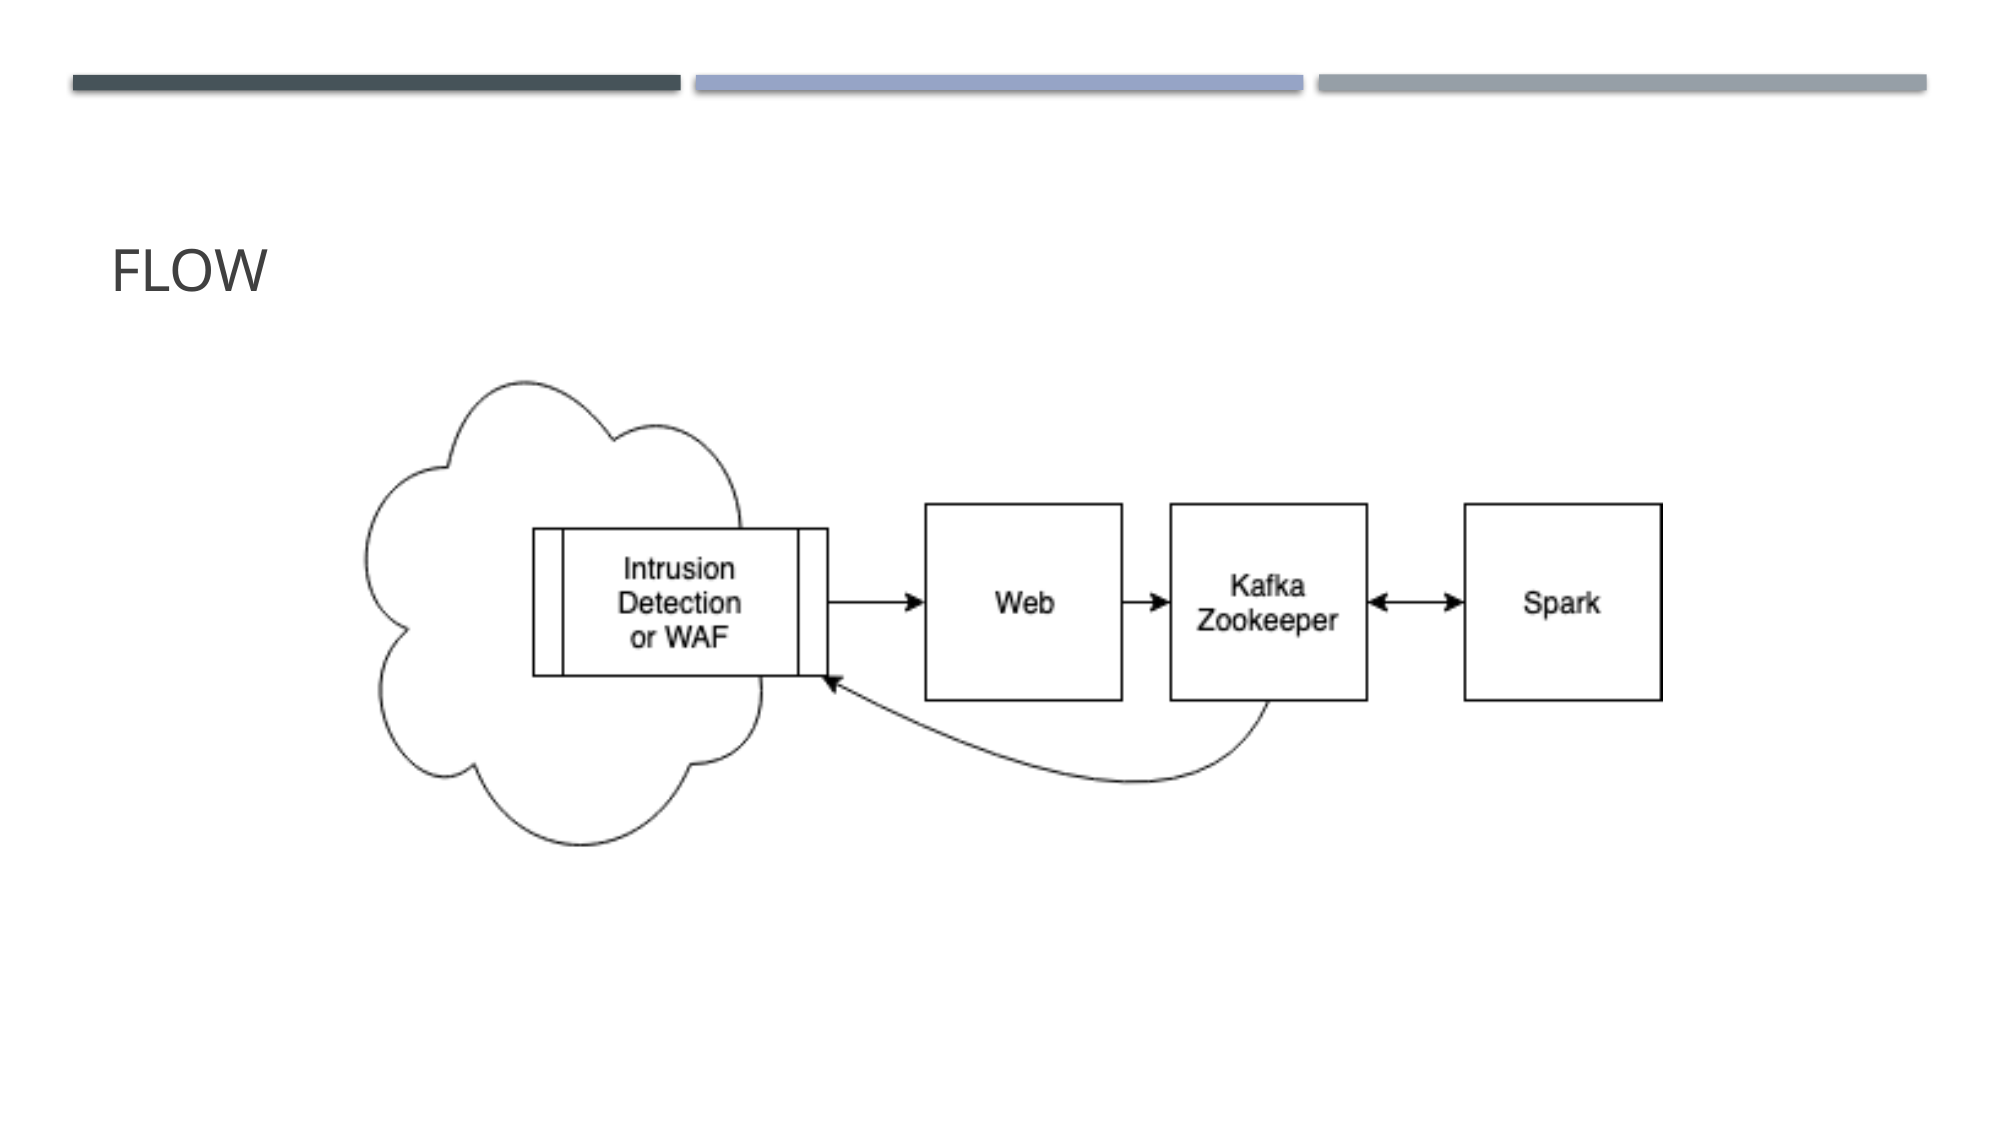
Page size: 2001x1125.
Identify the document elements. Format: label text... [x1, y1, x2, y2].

picture [336, 331, 1664, 875]
title flow [95, 115, 1905, 311]
